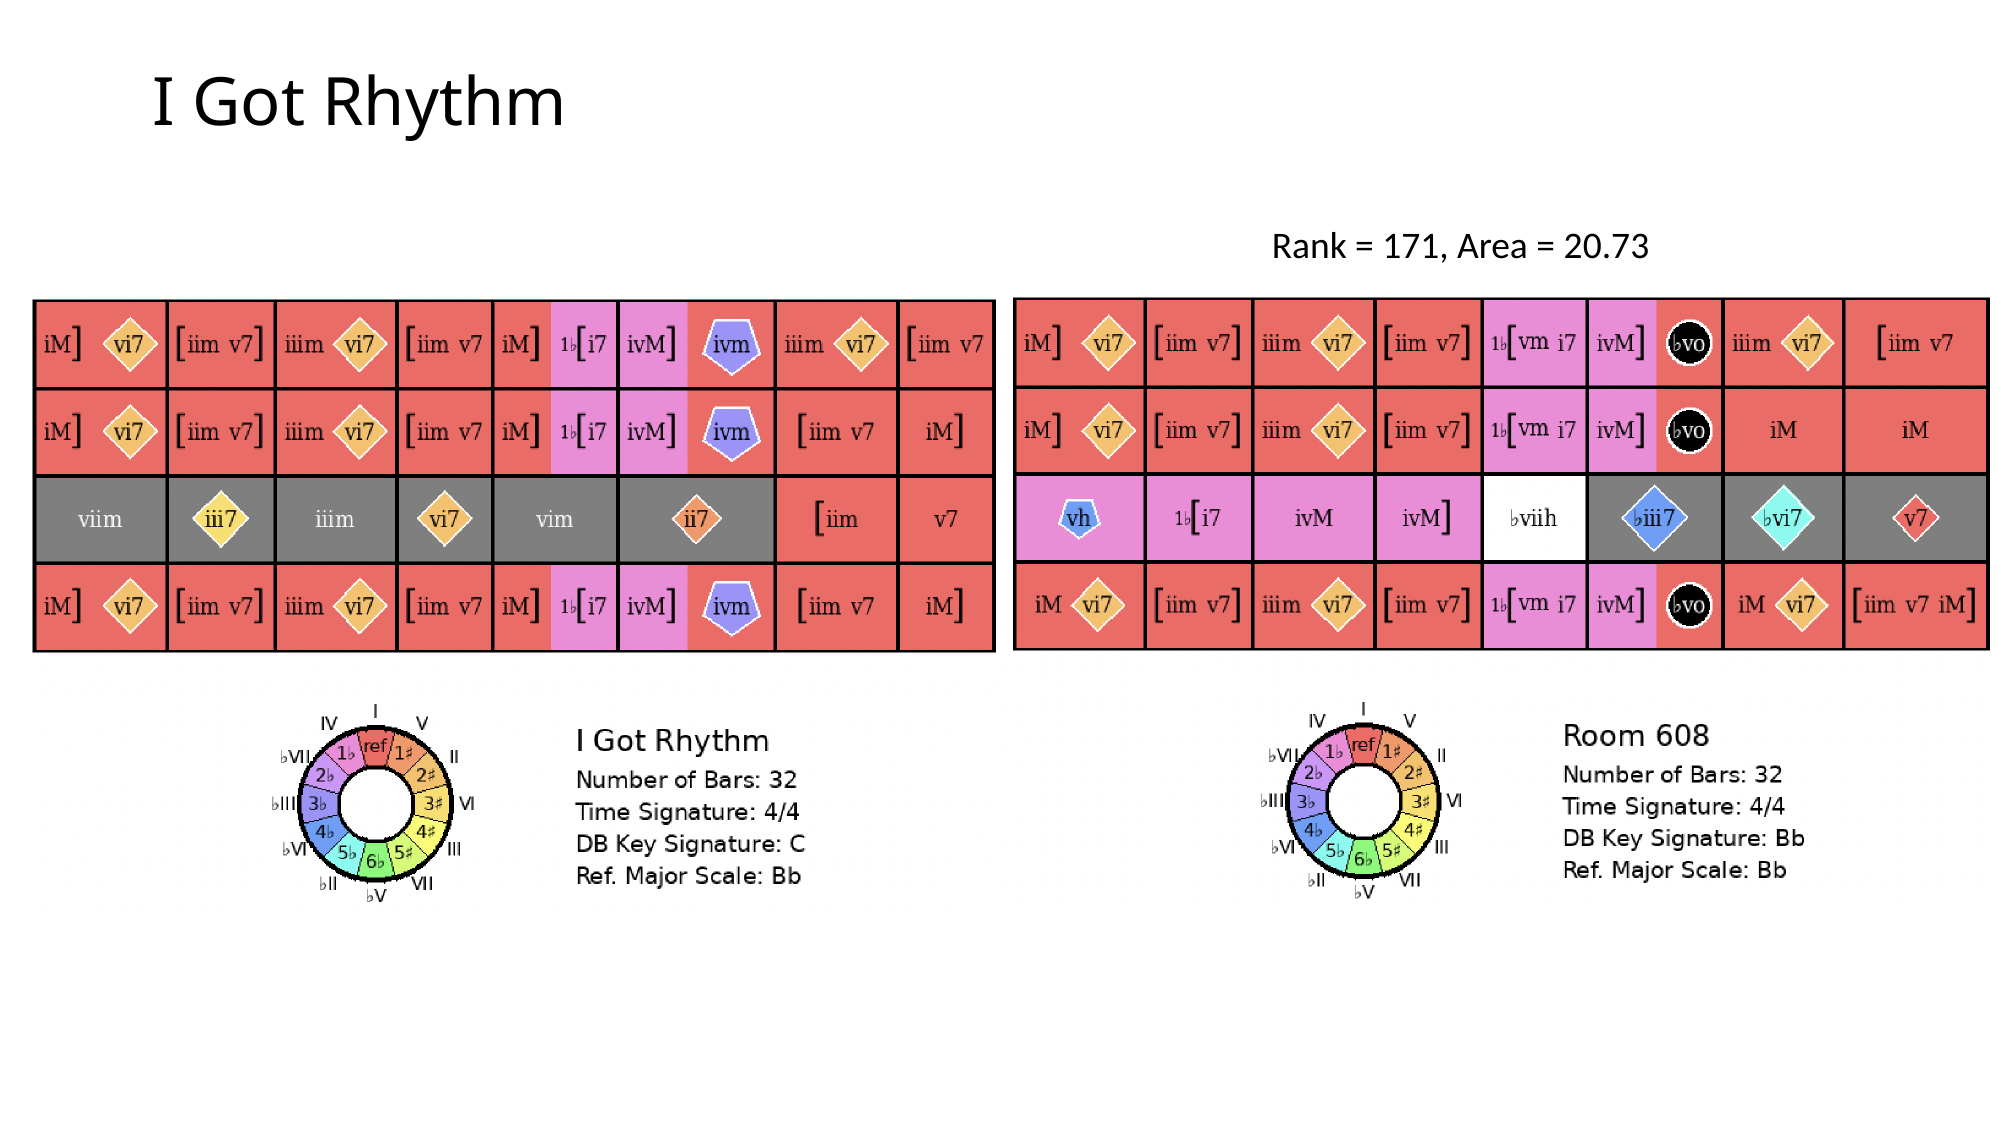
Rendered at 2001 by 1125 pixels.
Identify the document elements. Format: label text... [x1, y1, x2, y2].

picture [25, 291, 1998, 914]
title I Got Rhythm [137, 59, 1863, 149]
text_box Rank = 171, Area = 20.73 [1257, 213, 1665, 274]
